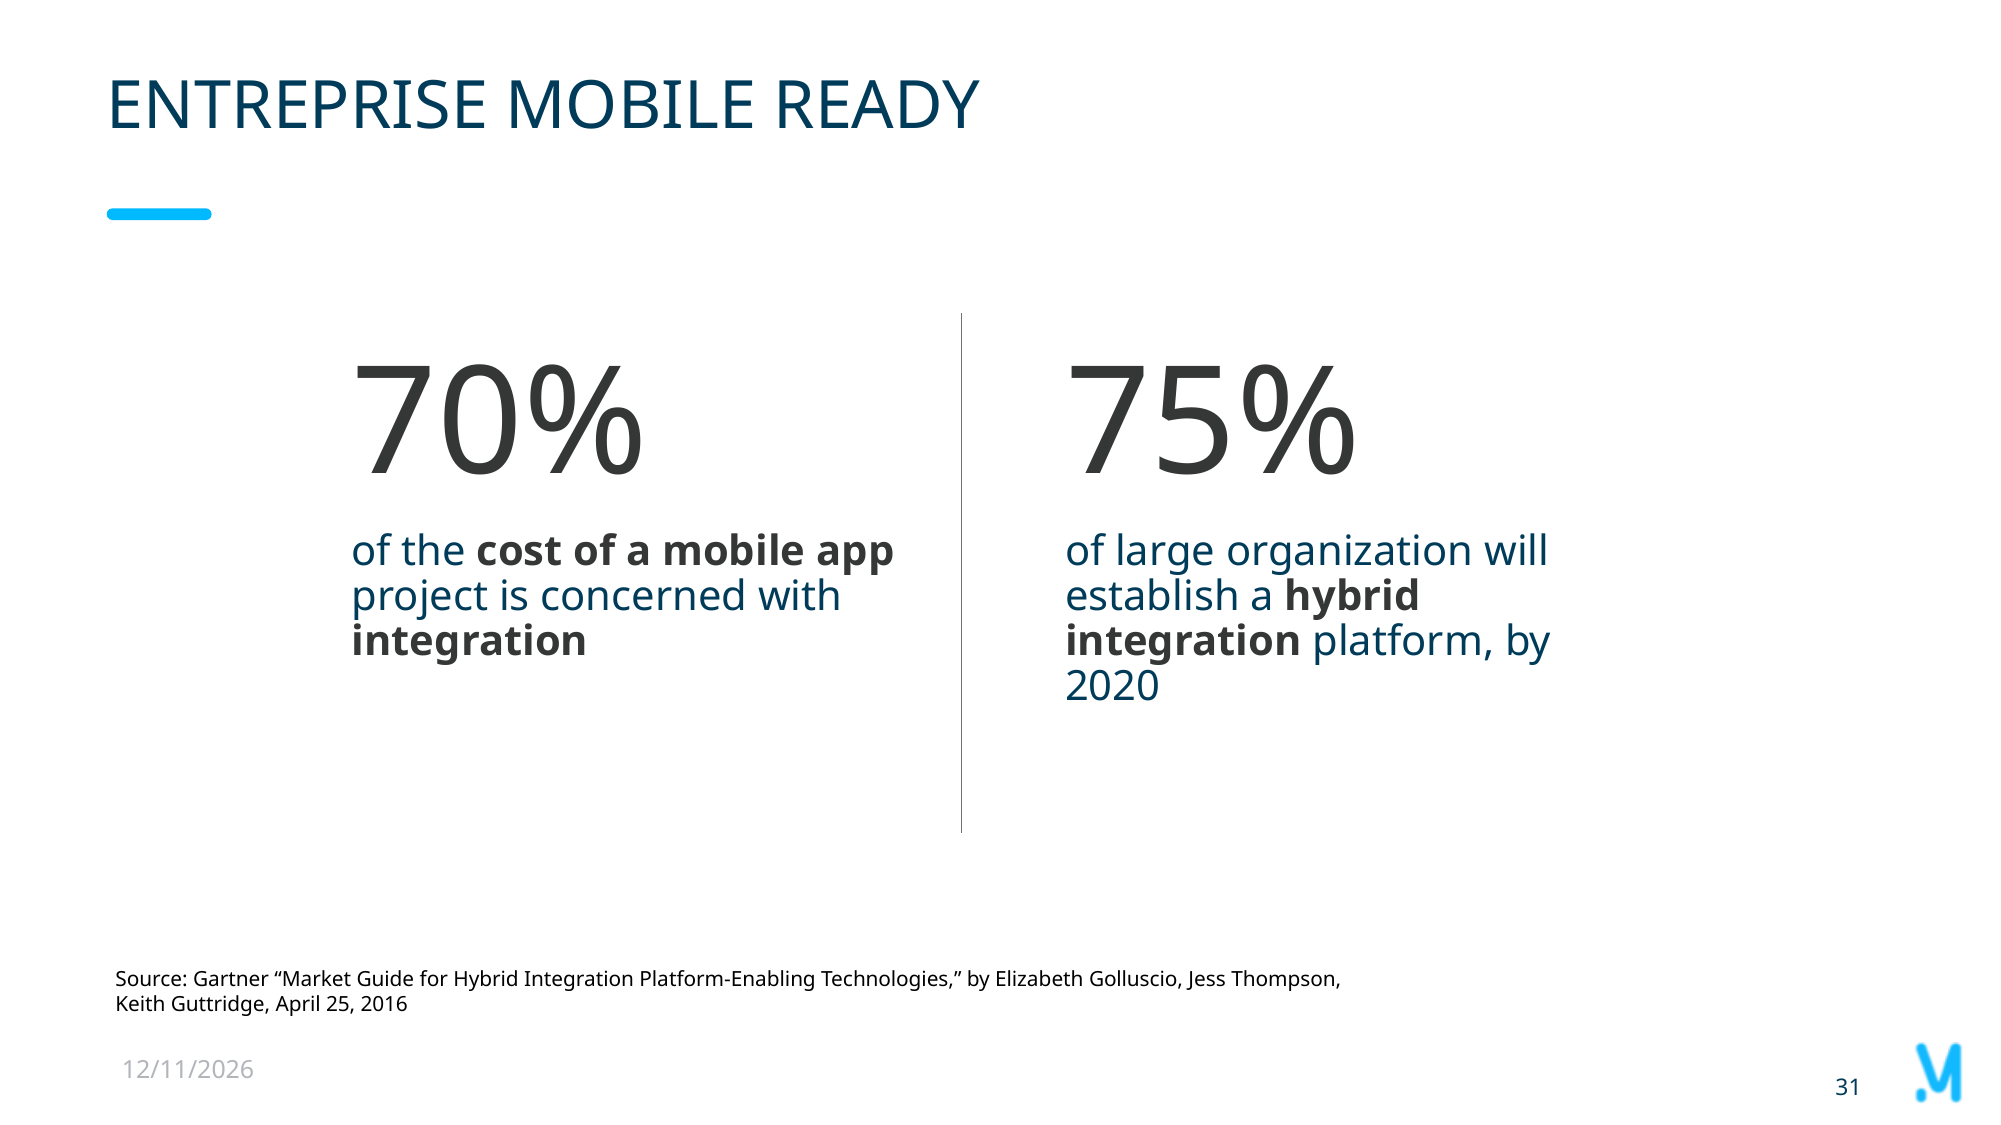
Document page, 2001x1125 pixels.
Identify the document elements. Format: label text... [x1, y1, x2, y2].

slide_number 31 [1813, 1040, 1884, 1105]
picture [1903, 1024, 1985, 1114]
text_box Source: Gartner “Market Guide for Hybrid Integration Platform-Enabling Technologies,” by Elizabeth Golluscio, Jess Thompson, Keith Guttridge, April 25, 2016 [85, 950, 1381, 1031]
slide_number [106, 1040, 557, 1101]
title ENTREPRISE MOBILE READY [106, 59, 1896, 154]
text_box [327, 312, 1675, 833]
